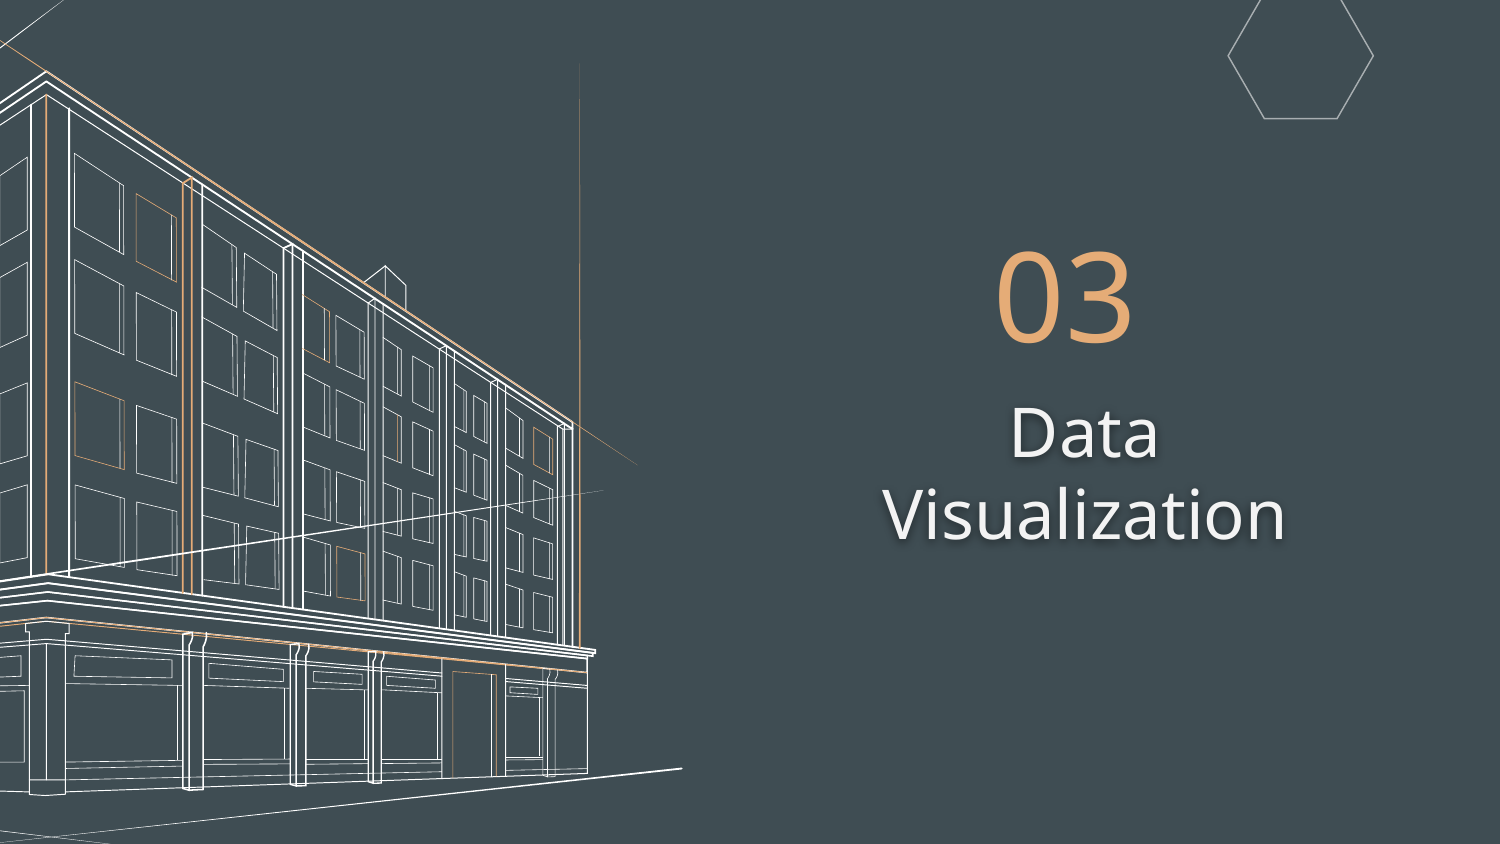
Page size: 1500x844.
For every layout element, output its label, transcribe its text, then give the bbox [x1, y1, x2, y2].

text_box [1227, 0, 1375, 120]
title Data Visualization [843, 302, 1327, 640]
title 03 [924, 210, 1206, 382]
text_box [0, 0, 683, 844]
